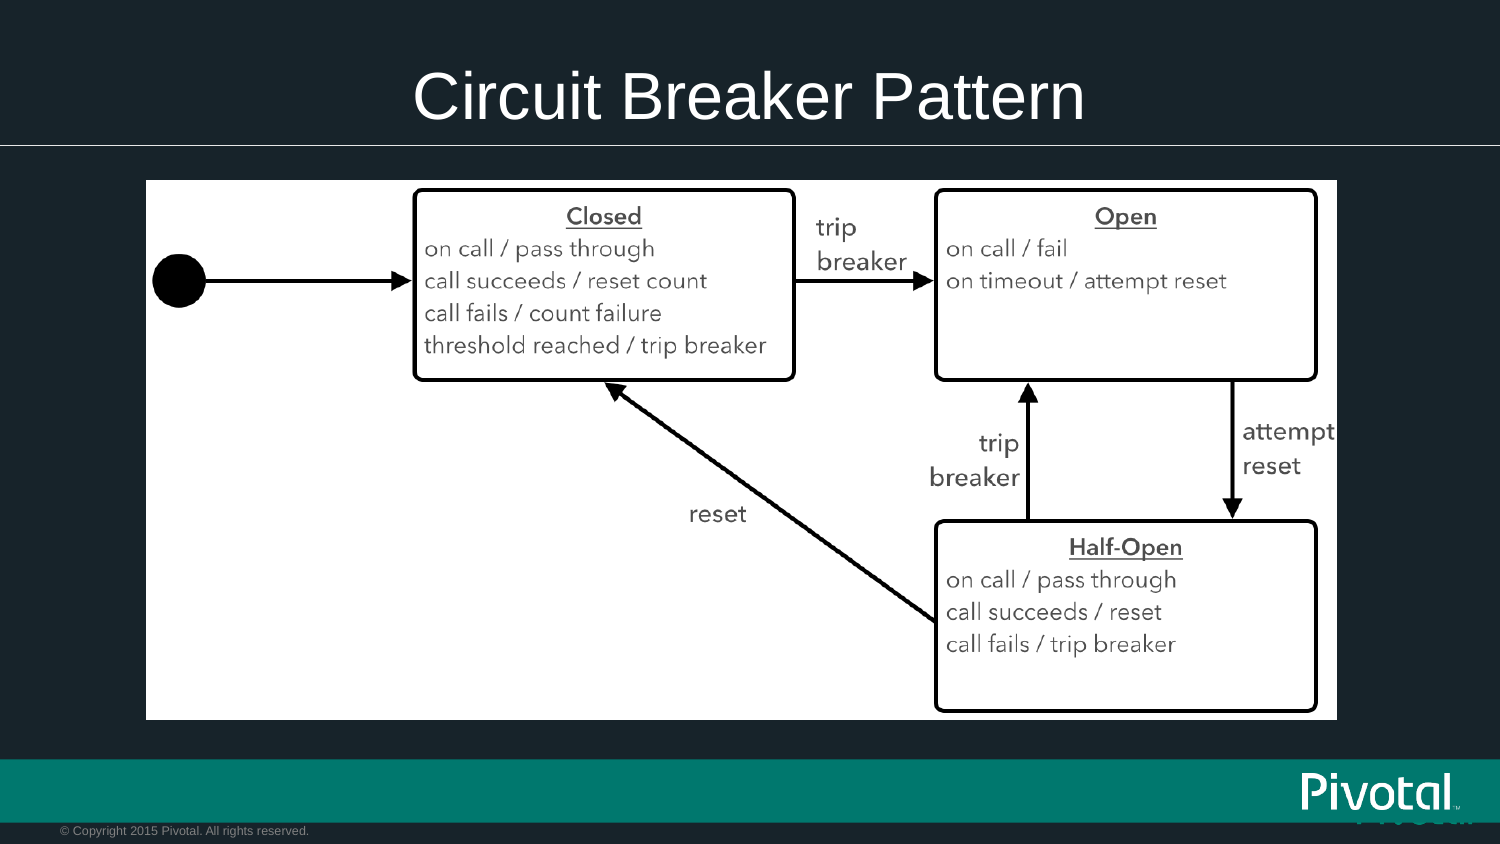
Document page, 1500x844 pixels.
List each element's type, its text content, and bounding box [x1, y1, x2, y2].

title Circuit Breaker Pattern [75, 52, 1425, 113]
picture [146, 180, 1337, 720]
picture [1302, 773, 1460, 810]
